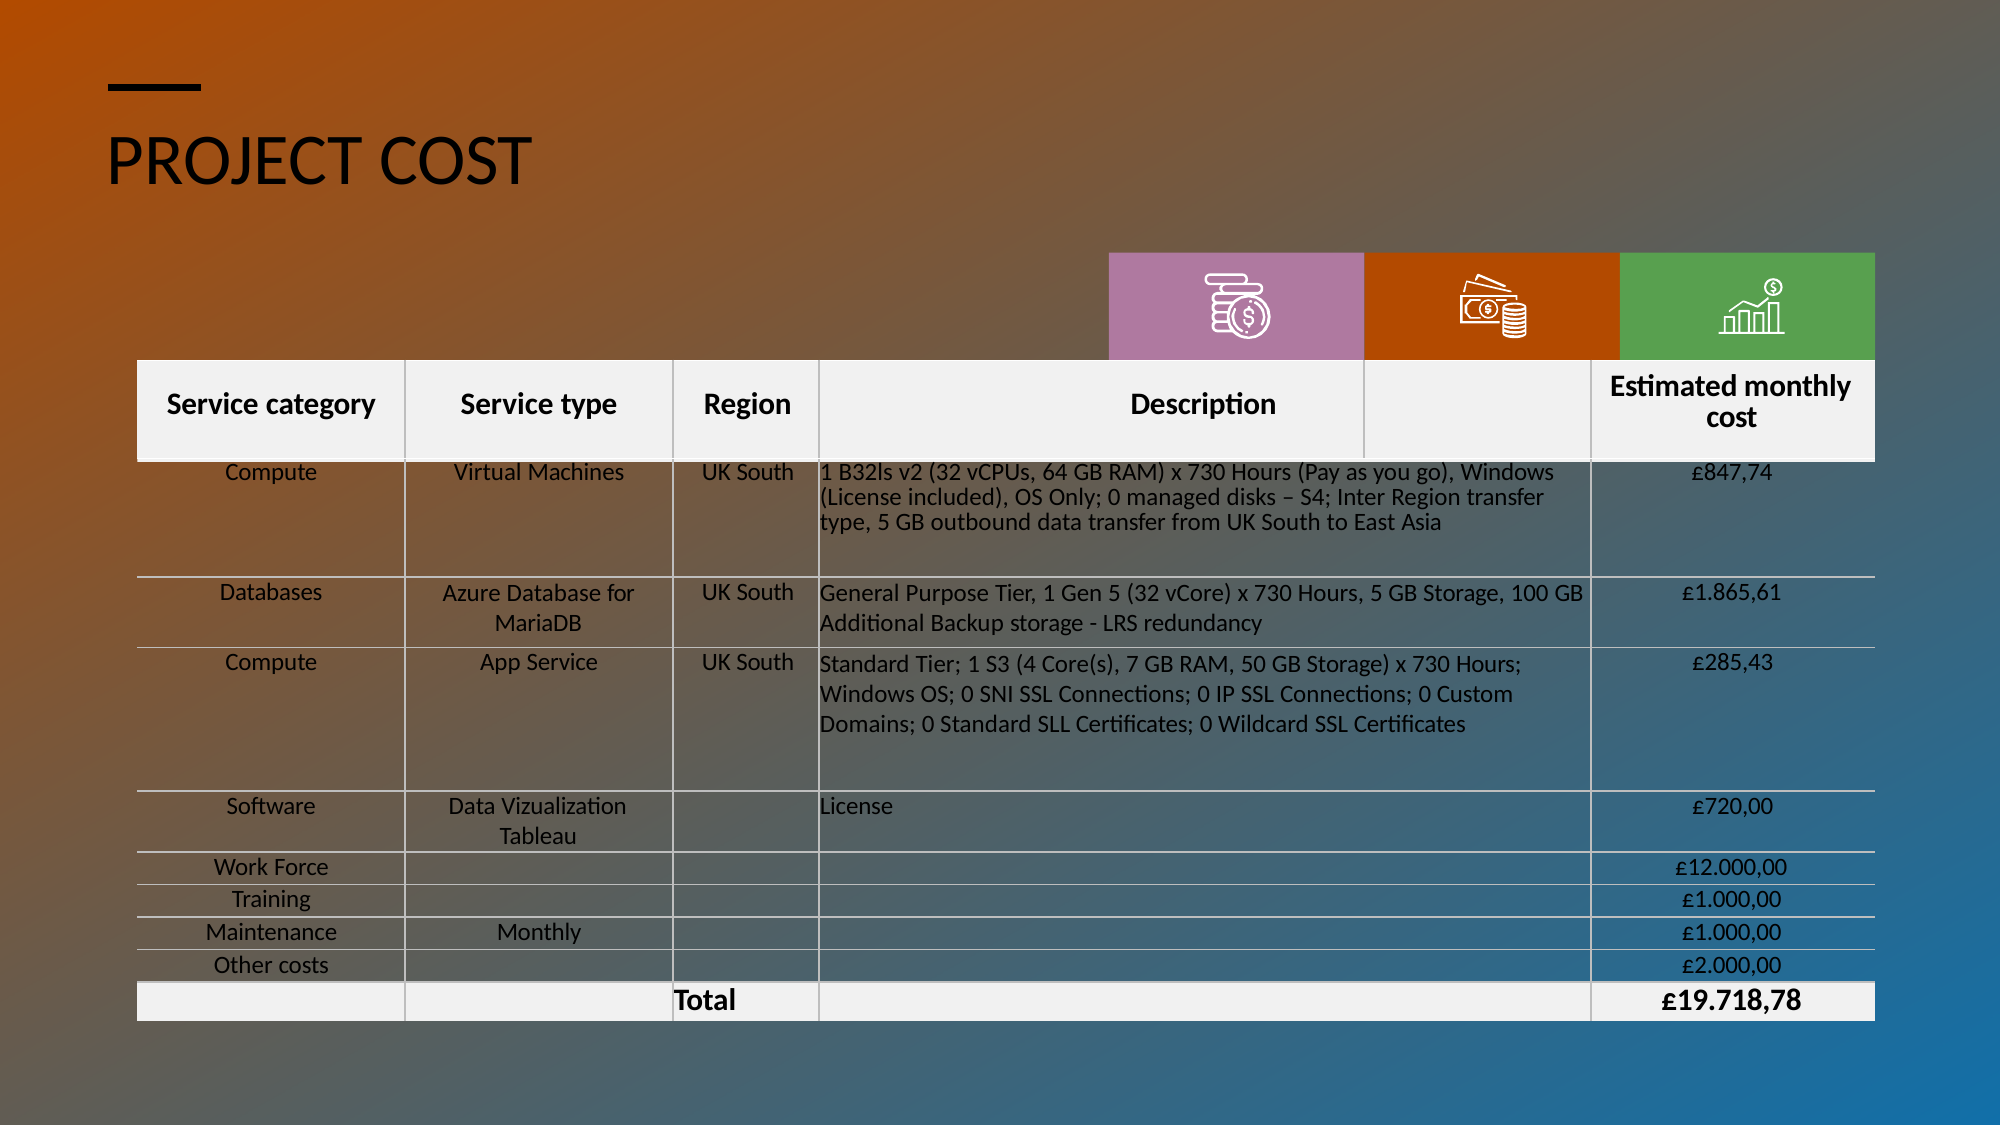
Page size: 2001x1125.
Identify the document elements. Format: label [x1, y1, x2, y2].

picture [0, 0, 2000, 1125]
text_box [137, 252, 1876, 463]
